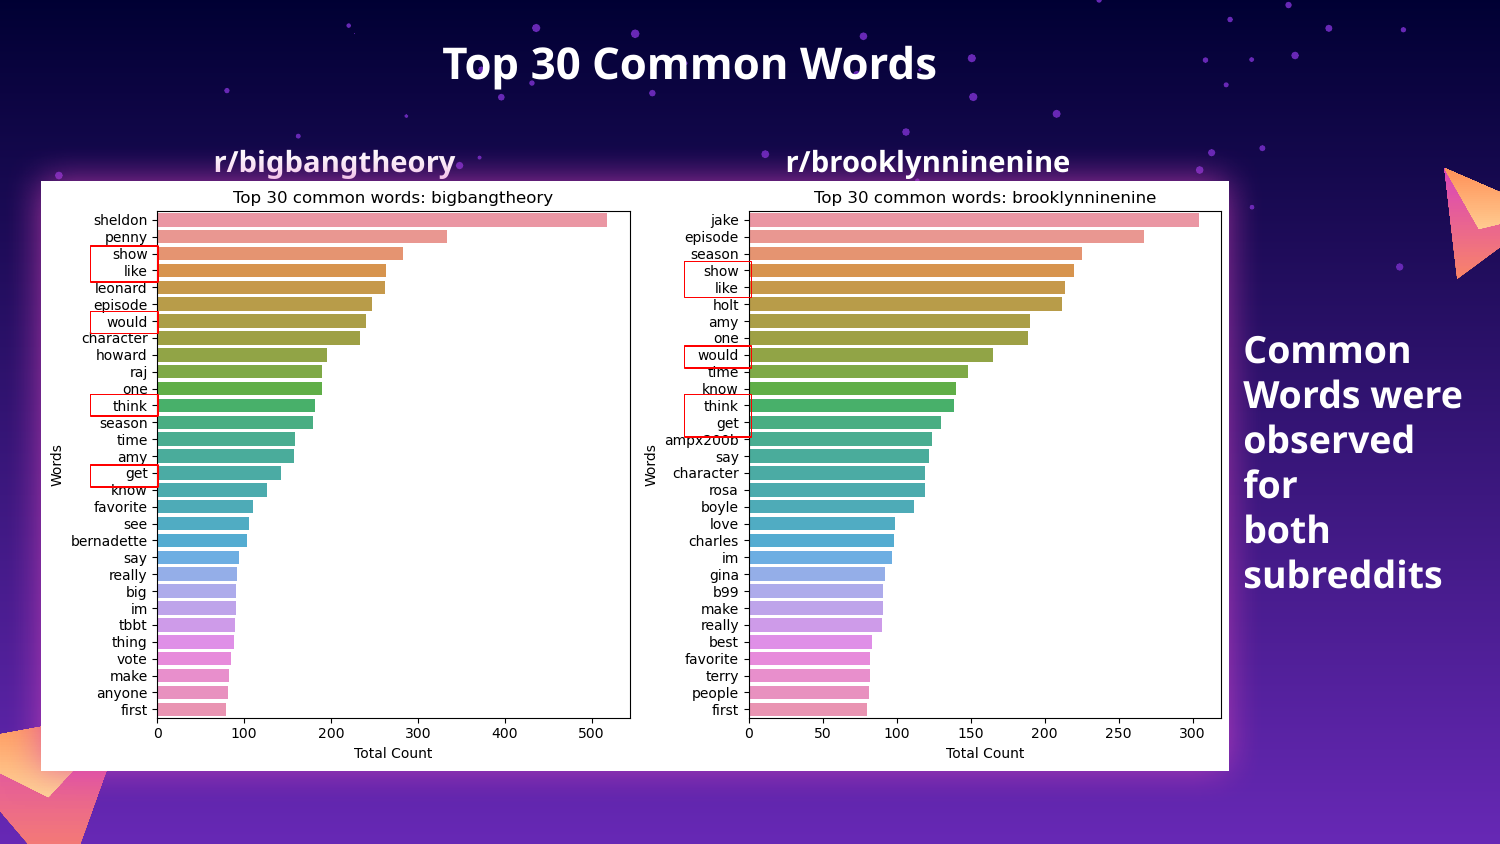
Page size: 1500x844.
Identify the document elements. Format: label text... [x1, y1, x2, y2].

text_box Top 30 Common Words [427, 20, 1066, 119]
picture [40, 181, 1229, 771]
text_box r/bigbangtheory [198, 128, 509, 156]
text_box Common Words were observed for both subreddits [1233, 310, 1500, 642]
text_box r/brooklynninenine [770, 128, 1120, 180]
subtitle Baseline XG Boost [198, 159, 509, 166]
